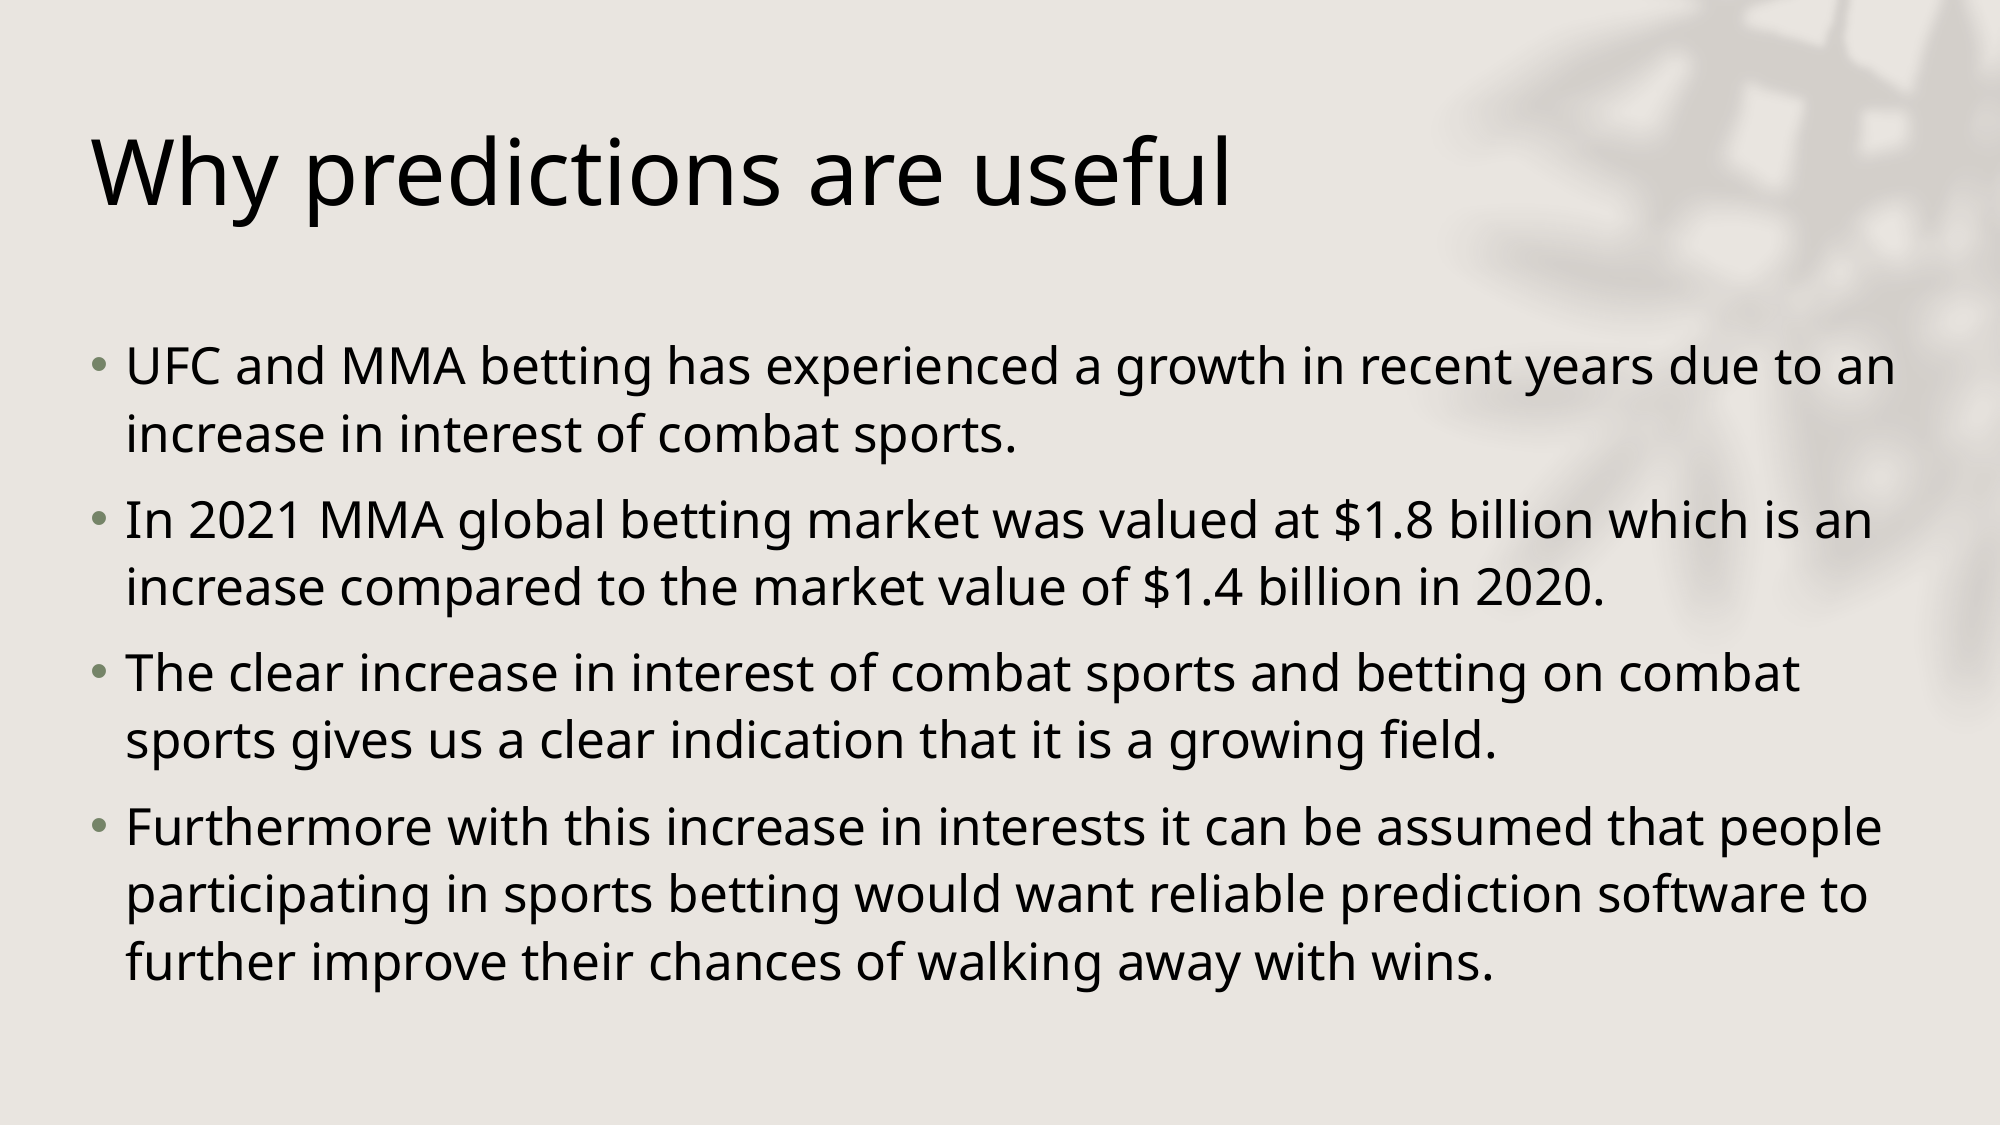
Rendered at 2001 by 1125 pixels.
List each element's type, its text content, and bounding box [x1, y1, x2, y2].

list UFC and MMA betting has experienced a growth in recent years due to an increase in interest of combat sports. In 2021 MMA global betting market was valued at $1.8 billion which is an increase compared to the market value of $1.4 billion in 2020. The clear increase in interest of combat sports and betting on combat sports gives us a clear indication that it is a growing field. Furthermore with this increase in interests it can be assumed that people participating in sports betting would want reliable prediction software to further improve their chances of walking away with wins. [75, 319, 1925, 1009]
title Why predictions are useful [75, 60, 1863, 278]
